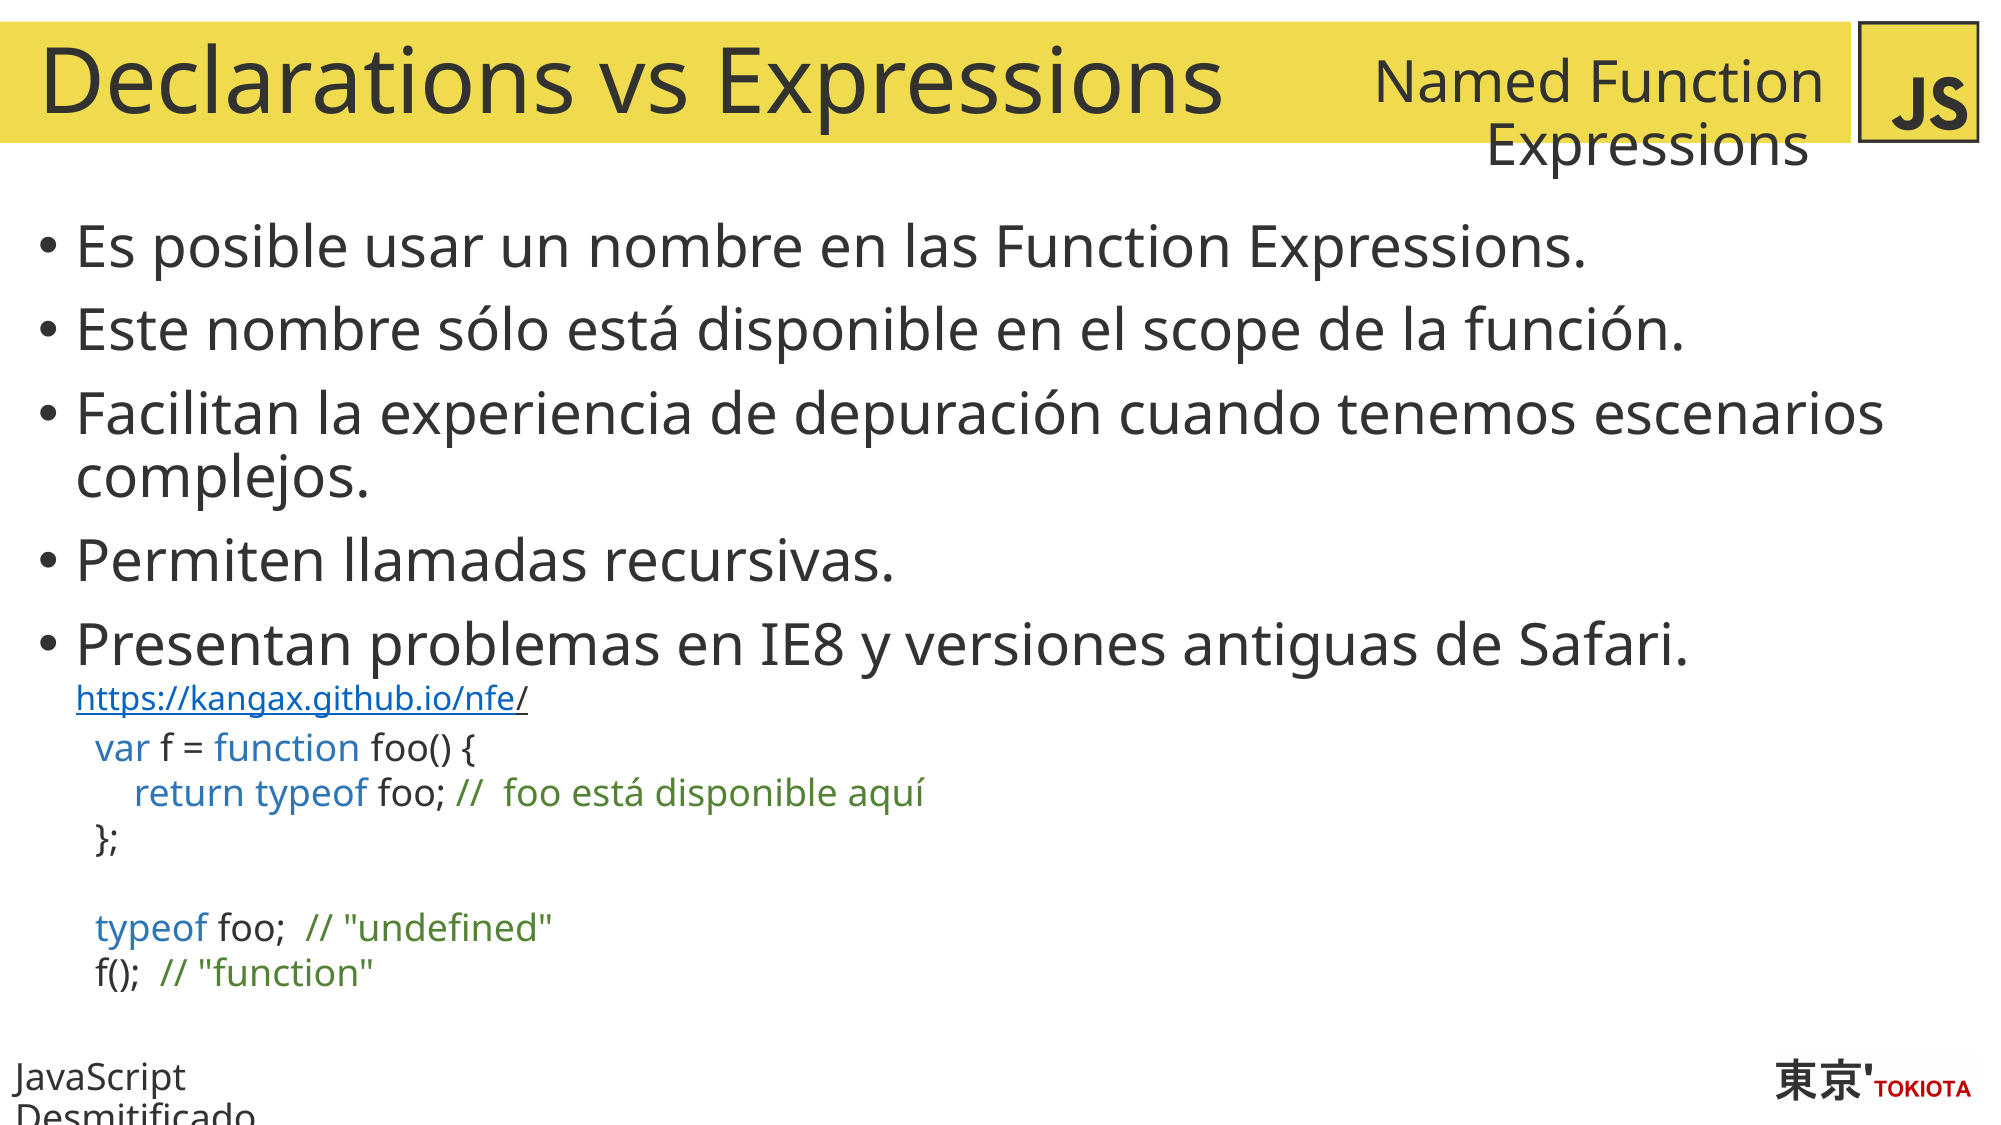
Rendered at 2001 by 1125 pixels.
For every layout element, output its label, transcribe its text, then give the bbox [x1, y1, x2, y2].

picture [1774, 1050, 1979, 1105]
list Es posible usar un nombre en las Function Expressions. Este nombre sólo está disponible en el scope de la función. Facilitan la experiencia de depuración cuando tenemos escenarios complejos. Permiten llamadas recursivas. Presentan problemas en IE8 y versiones antiguas de Safari. https://kangax.github.io/nfe/ [23, 209, 1979, 610]
text_box var f = function foo() { return typeof foo; // foo está disponible aquí }; typeof foo; // "undefined" f(); // "function" [80, 716, 941, 1002]
list Named Function Expressions [1116, 44, 1841, 139]
picture [1858, 21, 1980, 143]
title Declarations vs Expressions [23, 27, 1353, 139]
